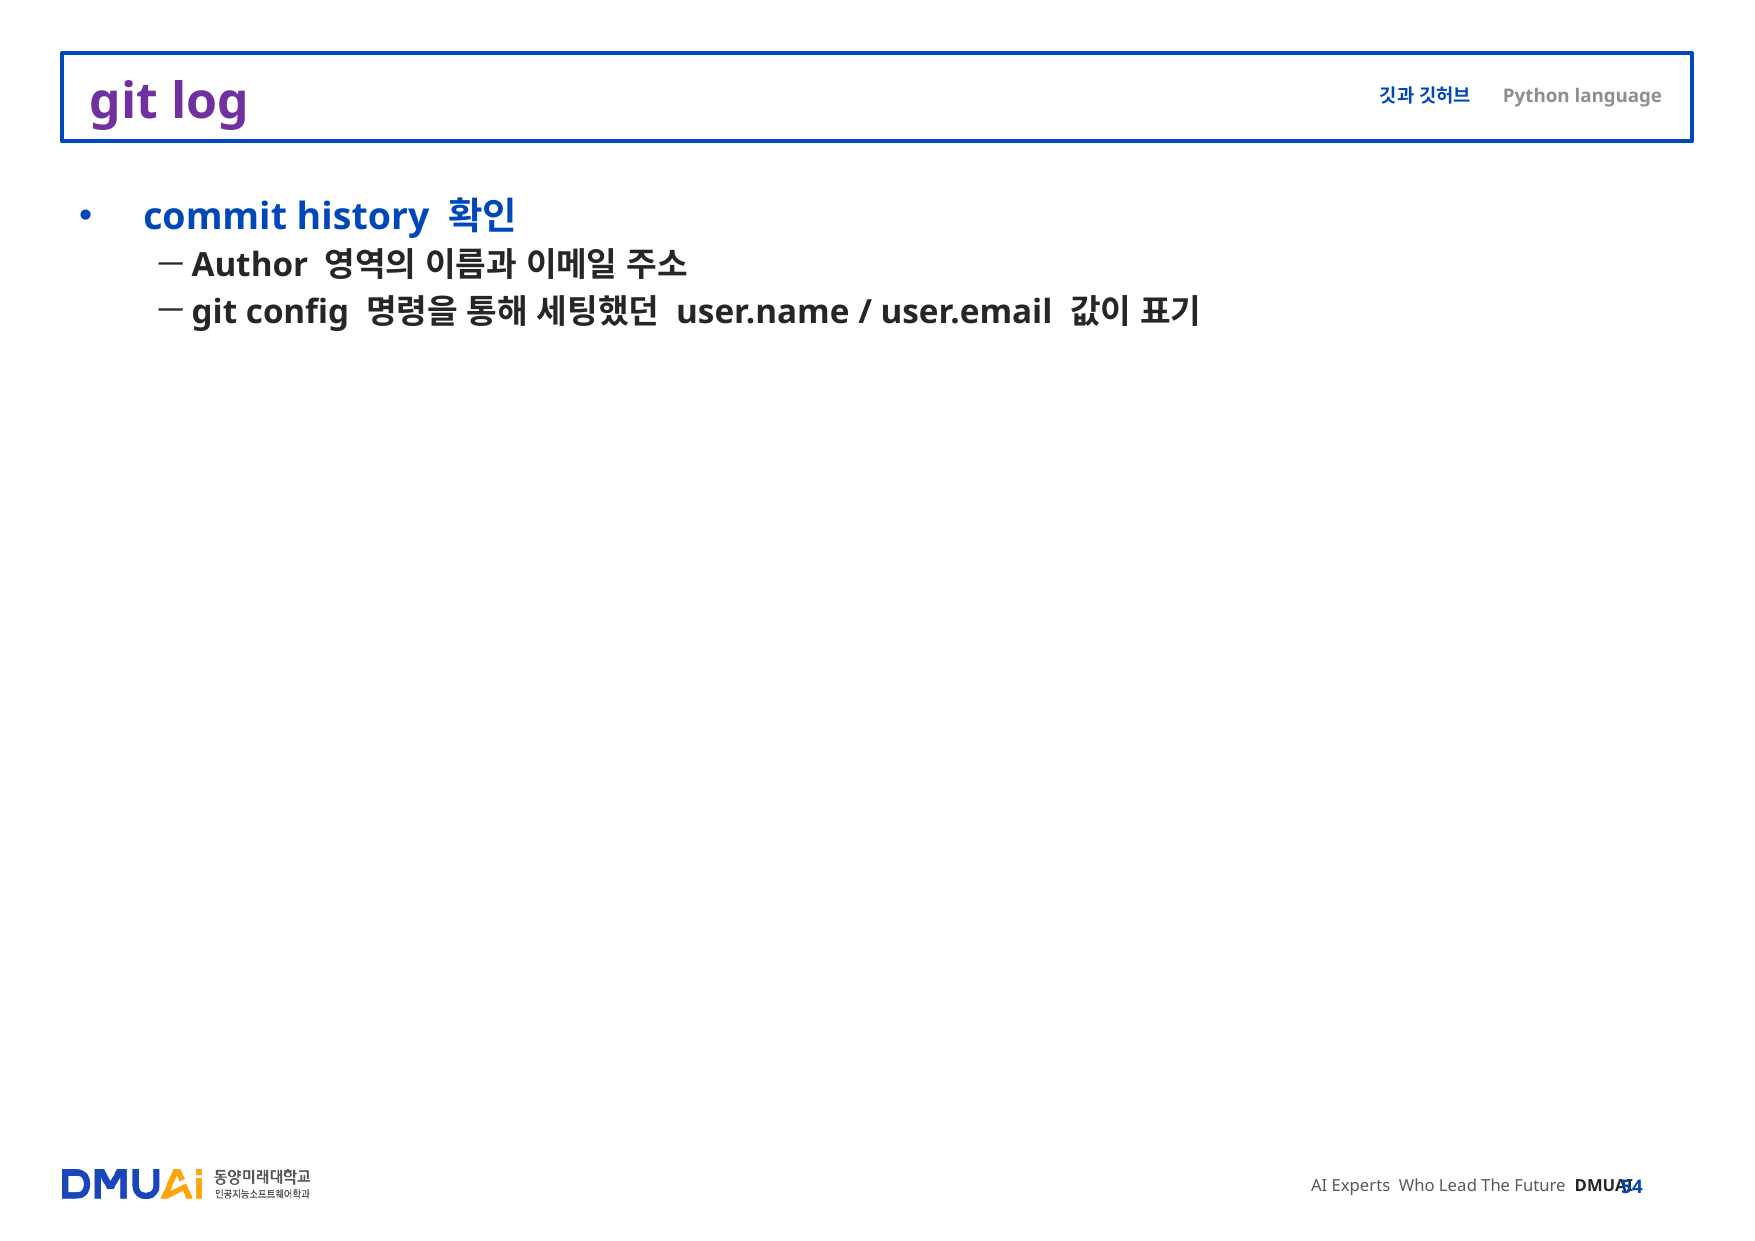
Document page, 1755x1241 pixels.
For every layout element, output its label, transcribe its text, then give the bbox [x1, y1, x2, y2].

picture [62, 1169, 310, 1199]
title git log [72, 69, 1586, 128]
list commit history 확인 Author 영역의 이름과 이메일 주소 git config 명령을 통해 세팅했던 user.name / user.email 값이 표기 [62, 183, 1681, 1140]
